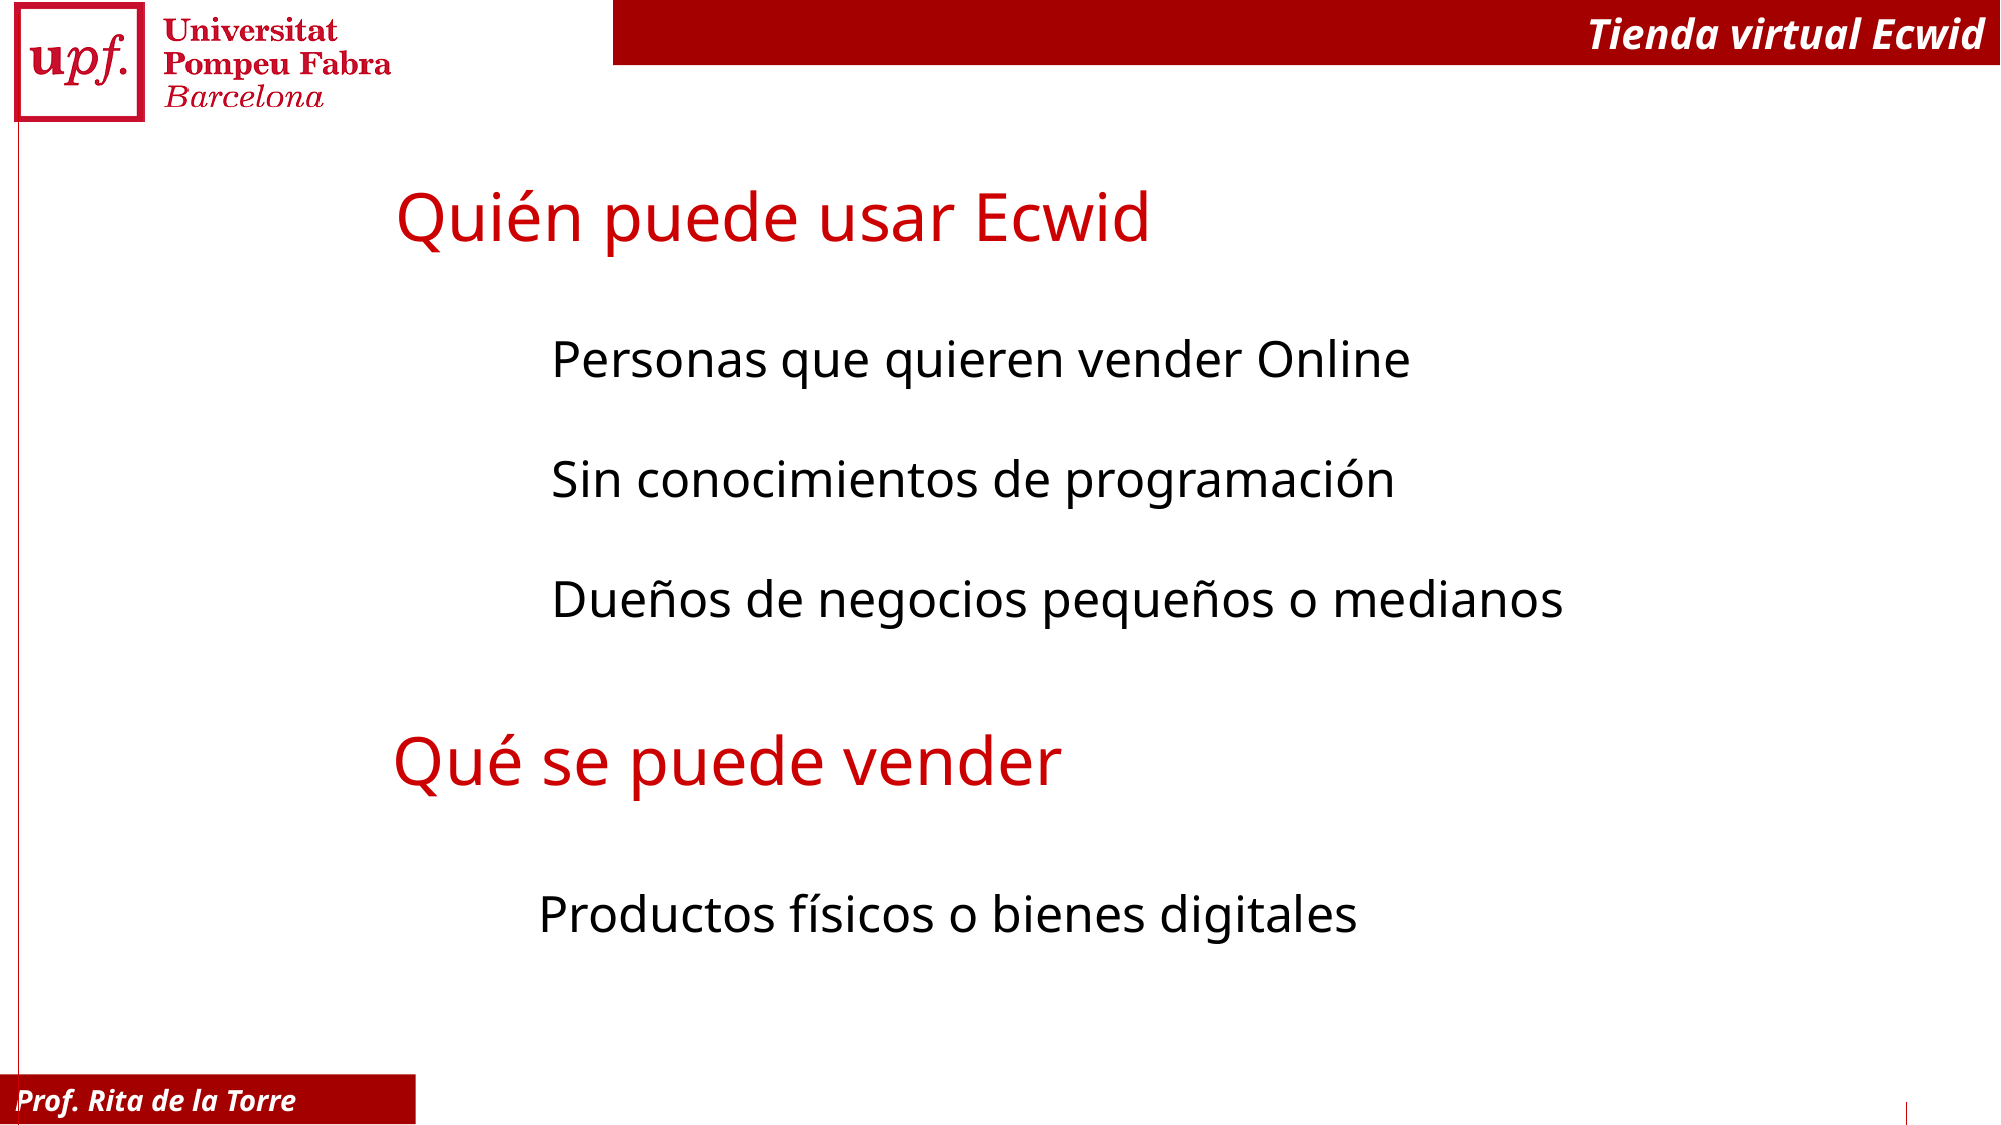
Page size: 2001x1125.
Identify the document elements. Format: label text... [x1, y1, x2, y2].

text_box Productos físicos o bienes digitales [523, 875, 1374, 951]
text_box Quién puede usar Ecwid [380, 167, 1169, 263]
title Tienda virtual Ecwid [613, 0, 2000, 66]
text_box Personas que quieren vender Online Sin conocimientos de programación Dueños de negocios pequeños o medianos [536, 320, 1580, 635]
picture [14, 2, 407, 122]
text_box Qué se puede vender [378, 711, 1079, 807]
